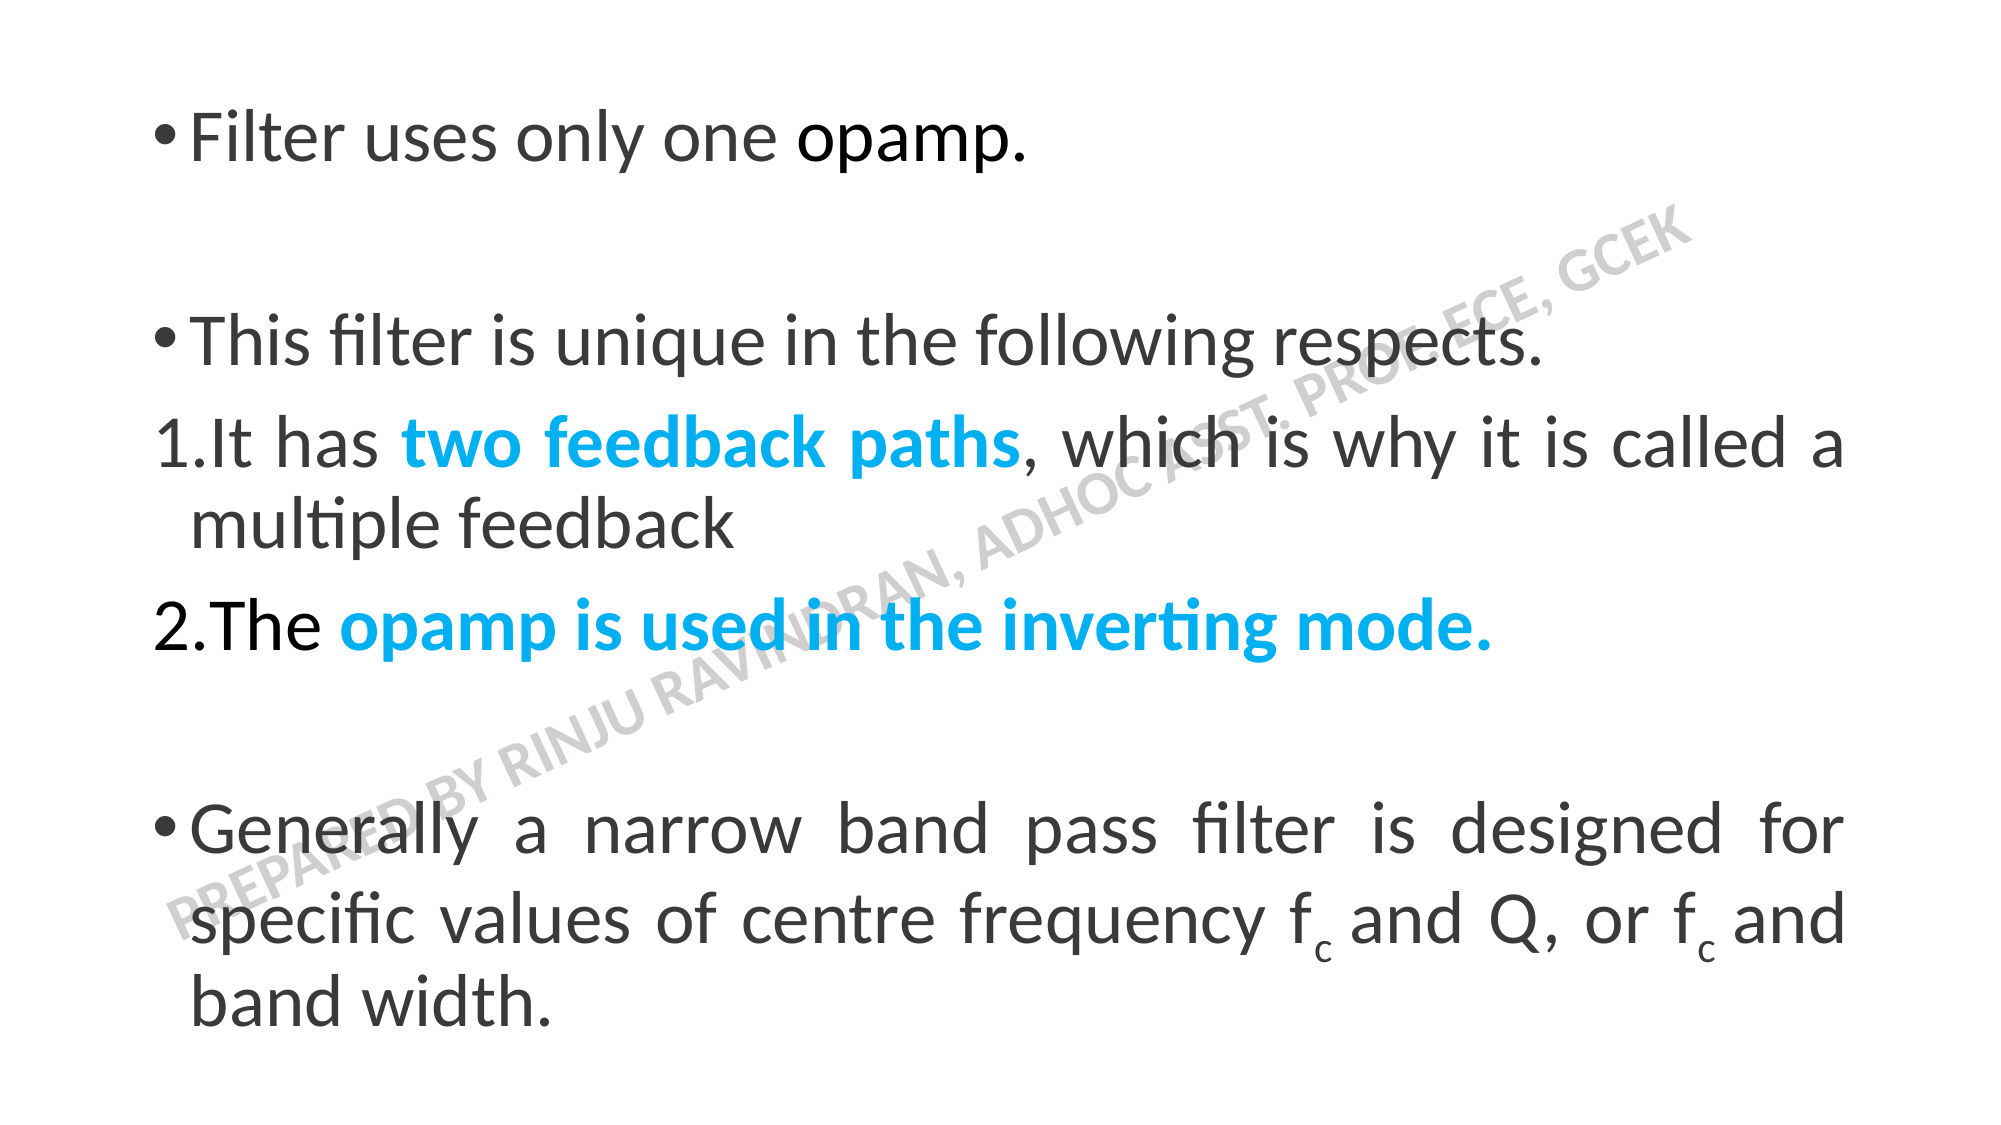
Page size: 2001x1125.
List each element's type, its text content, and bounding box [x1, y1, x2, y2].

list Filter uses only one opamp. This filter is unique in the following respects. It has two feedback paths, which is why it is called a multiple feedback The opamp is used in the inverting mode. Generally a narrow band pass filter is designed for specific values of centre frequency fc and Q, or fc and band width. [137, 89, 1863, 804]
